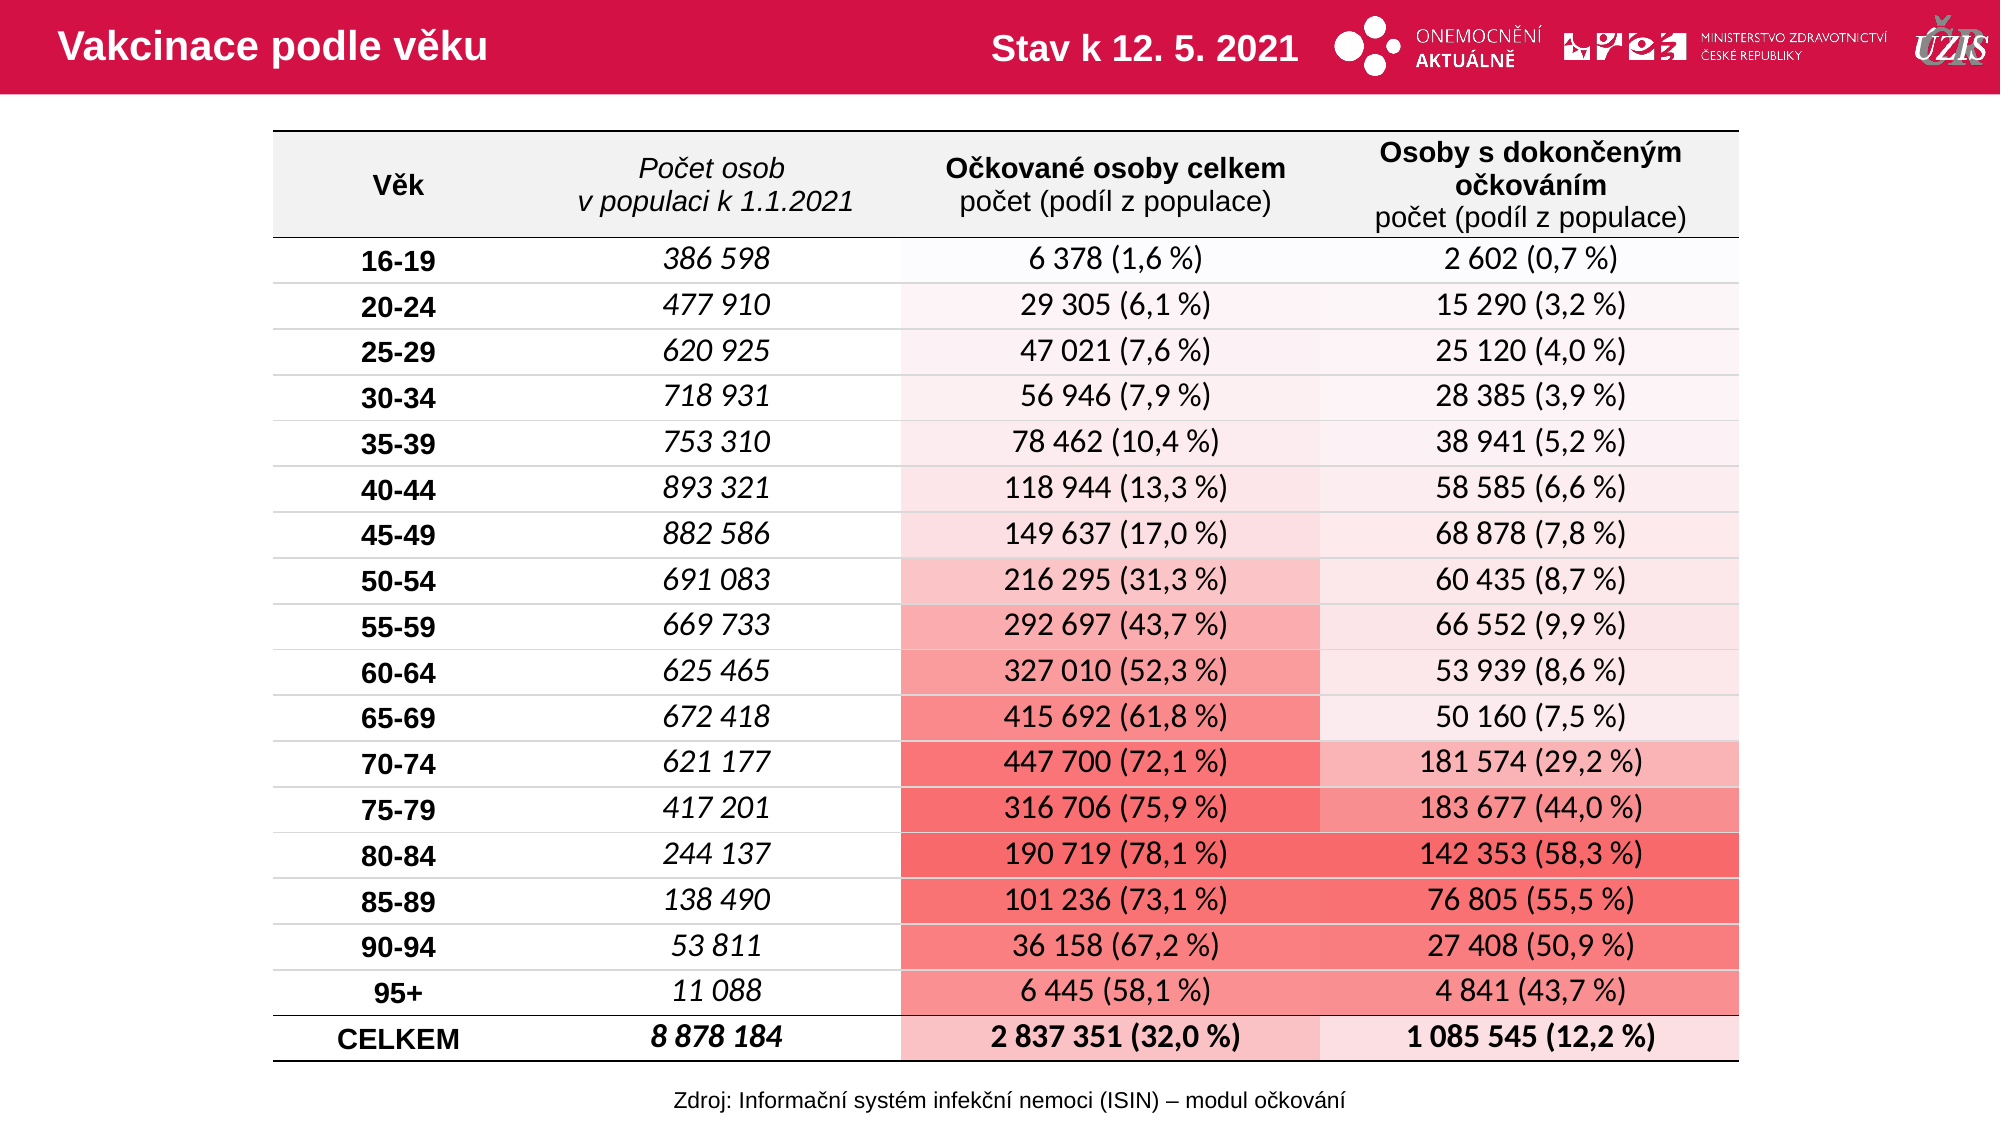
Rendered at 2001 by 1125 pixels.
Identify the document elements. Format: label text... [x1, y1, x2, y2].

table_cell 4 841 (43,7 %) [1324, 971, 1739, 1015]
table_cell 90-94 [273, 925, 524, 969]
table_cell 316 706 (75,9 %) [908, 788, 1324, 832]
table_cell 1 085 545 (12,2 %) [1324, 1016, 1739, 1060]
table_cell 65-69 [273, 696, 524, 740]
table_cell 76 805 (55,5 %) [1324, 879, 1739, 923]
table_cell 95+ [273, 971, 524, 1015]
table_cell 20-24 [273, 284, 524, 328]
table_cell 447 700 (72,1 %) [908, 742, 1324, 786]
table_cell 415 692 (61,8 %) [908, 696, 1324, 740]
table_cell 60-64 [273, 650, 524, 694]
table_cell 669 733 [524, 605, 908, 649]
table_cell 78 462 (10,4 %) [908, 421, 1324, 465]
picture [1421, 16, 1542, 76]
table_cell 327 010 (52,3 %) [908, 650, 1324, 694]
table_cell 15 290 (3,2 %) [1324, 284, 1739, 328]
table_cell 75-79 [273, 788, 524, 832]
table_cell 620 925 [524, 330, 908, 374]
table_cell 621 177 [524, 742, 908, 786]
table_cell 101 236 (73,1 %) [908, 879, 1324, 923]
table_cell 30-34 [273, 376, 524, 420]
table_cell 292 697 (43,7 %) [908, 605, 1324, 649]
table_cell 35-39 [273, 421, 524, 465]
table_cell 190 719 (78,1 %) [908, 833, 1324, 877]
table_cell 25 120 (4,0 %) [1324, 330, 1739, 374]
table_cell 691 083 [524, 559, 908, 603]
picture [1563, 31, 1888, 60]
table_cell 38 941 (5,2 %) [1324, 421, 1739, 465]
table_cell 55-59 [273, 605, 524, 649]
table_cell 672 418 [524, 696, 908, 740]
table_cell 56 946 (7,9 %) [908, 376, 1324, 420]
table_cell 118 944 (13,3 %) [908, 467, 1324, 511]
table_header Počet osob v populaci k 1.1.2021 [524, 132, 908, 237]
table_cell 50 160 (7,5 %) [1324, 696, 1739, 740]
table_cell 58 585 (6,6 %) [1324, 467, 1739, 511]
table_cell 85-89 [273, 879, 524, 923]
table_cell 50-54 [273, 559, 524, 603]
table_cell 882 586 [524, 513, 908, 557]
table_cell 53 811 [524, 925, 908, 969]
table_cell 53 939 (8,6 %) [1324, 650, 1739, 694]
table_cell 6 378 (1,6 %) [908, 238, 1324, 282]
table_header Očkované osoby celkem počet (podíl z populace) [908, 132, 1324, 237]
table_cell 27 408 (50,9 %) [1324, 925, 1739, 969]
table_cell 753 310 [524, 421, 908, 465]
table_cell 11 088 [524, 971, 908, 1015]
table_cell 183 677 (44,0 %) [1324, 788, 1739, 832]
table_cell 2 837 351 (32,0 %) [908, 1016, 1324, 1060]
title Vakcinace podle věku [42, 0, 1262, 95]
table_cell 216 295 (31,3 %) [908, 559, 1324, 603]
picture [1915, 15, 1989, 66]
table_cell 70-74 [273, 742, 524, 786]
table_cell 417 201 [524, 788, 908, 832]
table_cell 29 305 (6,1 %) [908, 284, 1324, 328]
table_cell 718 931 [524, 376, 908, 420]
table_cell 149 637 (17,0 %) [908, 513, 1324, 557]
table_cell 2 602 (0,7 %) [1324, 238, 1739, 282]
table_cell 25-29 [273, 330, 524, 374]
table_cell 28 385 (3,9 %) [1324, 376, 1739, 420]
table_header Osoby s dokončeným očkováním počet (podíl z populace) [1324, 132, 1739, 237]
table_cell 16-19 [273, 238, 524, 282]
table_cell 60 435 (8,7 %) [1324, 559, 1739, 603]
table_cell 45-49 [273, 513, 524, 557]
table_header Věk [273, 132, 524, 237]
table_cell CELKEM [273, 1016, 524, 1060]
table_cell 386 598 [524, 238, 908, 282]
table_cell 625 465 [524, 650, 908, 694]
table_cell 66 552 (9,9 %) [1324, 605, 1739, 649]
table_cell 6 445 (58,1 %) [908, 971, 1324, 1015]
table_cell 142 353 (58,3 %) [1324, 833, 1739, 877]
table_cell 47 021 (7,6 %) [908, 330, 1324, 374]
table_cell 36 158 (67,2 %) [908, 925, 1324, 969]
table_cell 8 878 184 [524, 1016, 908, 1060]
table_cell 181 574 (29,2 %) [1324, 742, 1739, 786]
text_box Zdroj: Informační systém infekční nemoci (ISIN) – modul očkování [658, 1078, 1362, 1121]
table_cell 68 878 (7,8 %) [1324, 513, 1739, 557]
text_box Stav k 12. 5. 2021 [976, 16, 1421, 77]
table_cell 477 910 [524, 284, 908, 328]
table_cell 893 321 [524, 467, 908, 511]
table_cell 138 490 [524, 879, 908, 923]
table_cell 40-44 [273, 467, 524, 511]
table_cell 80-84 [273, 833, 524, 877]
table_cell 244 137 [524, 833, 908, 877]
